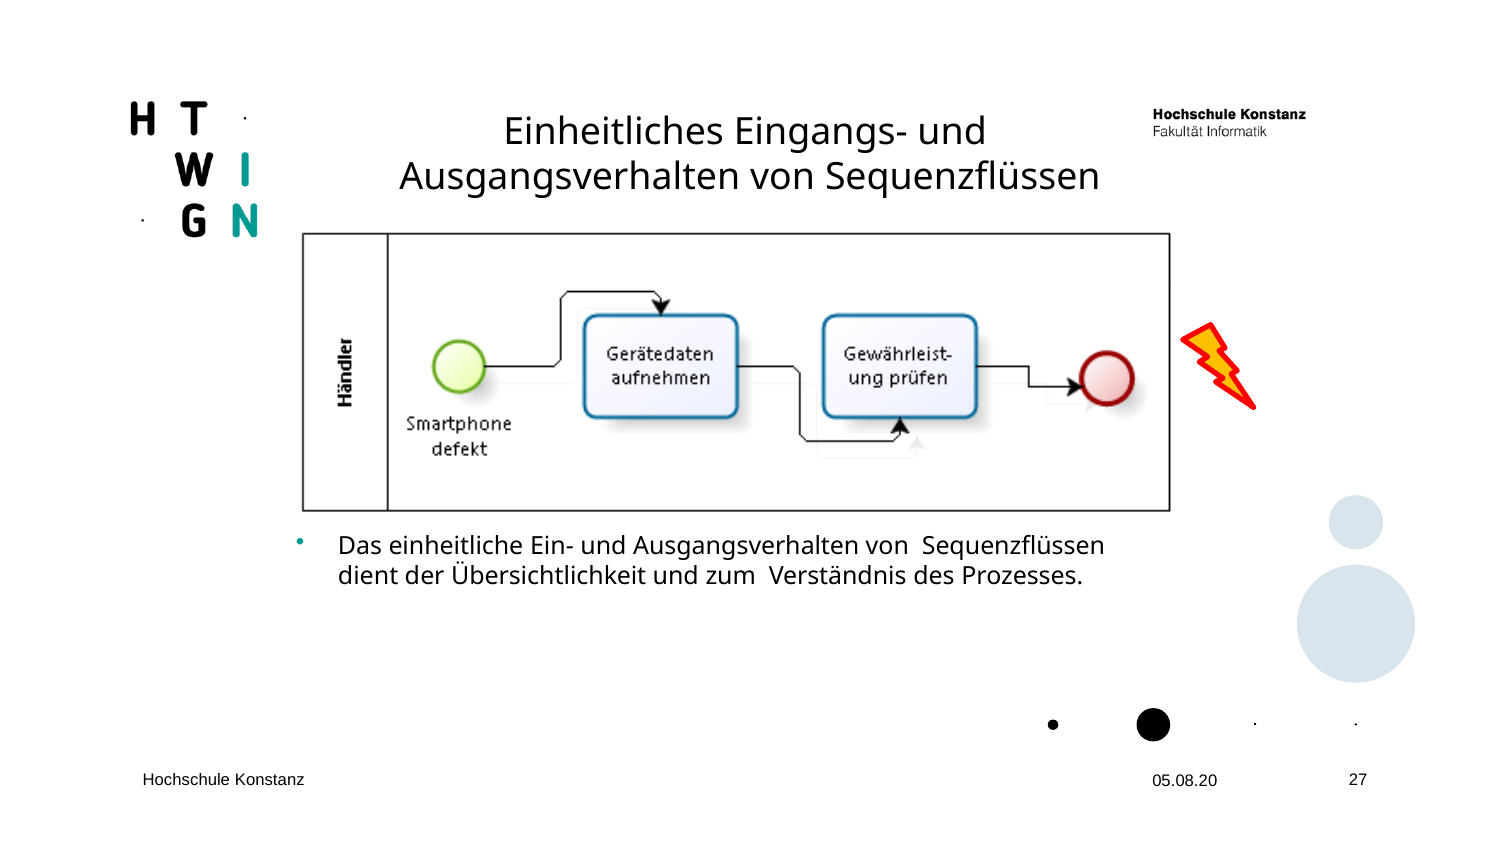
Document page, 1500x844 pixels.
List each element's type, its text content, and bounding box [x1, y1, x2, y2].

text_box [293, 217, 1255, 529]
list Einheitliches Eingangs- und Ausgangsverhalten von Sequenzflüssen [327, 99, 1173, 216]
picture [91, 67, 296, 271]
text_box Das einheitliche Ein- und Ausgangsverhalten von Sequenzflüssen dient der Übersichtlichkeit und zum Verständnis des Prozesses. [294, 536, 1131, 590]
picture [1102, 67, 1462, 273]
